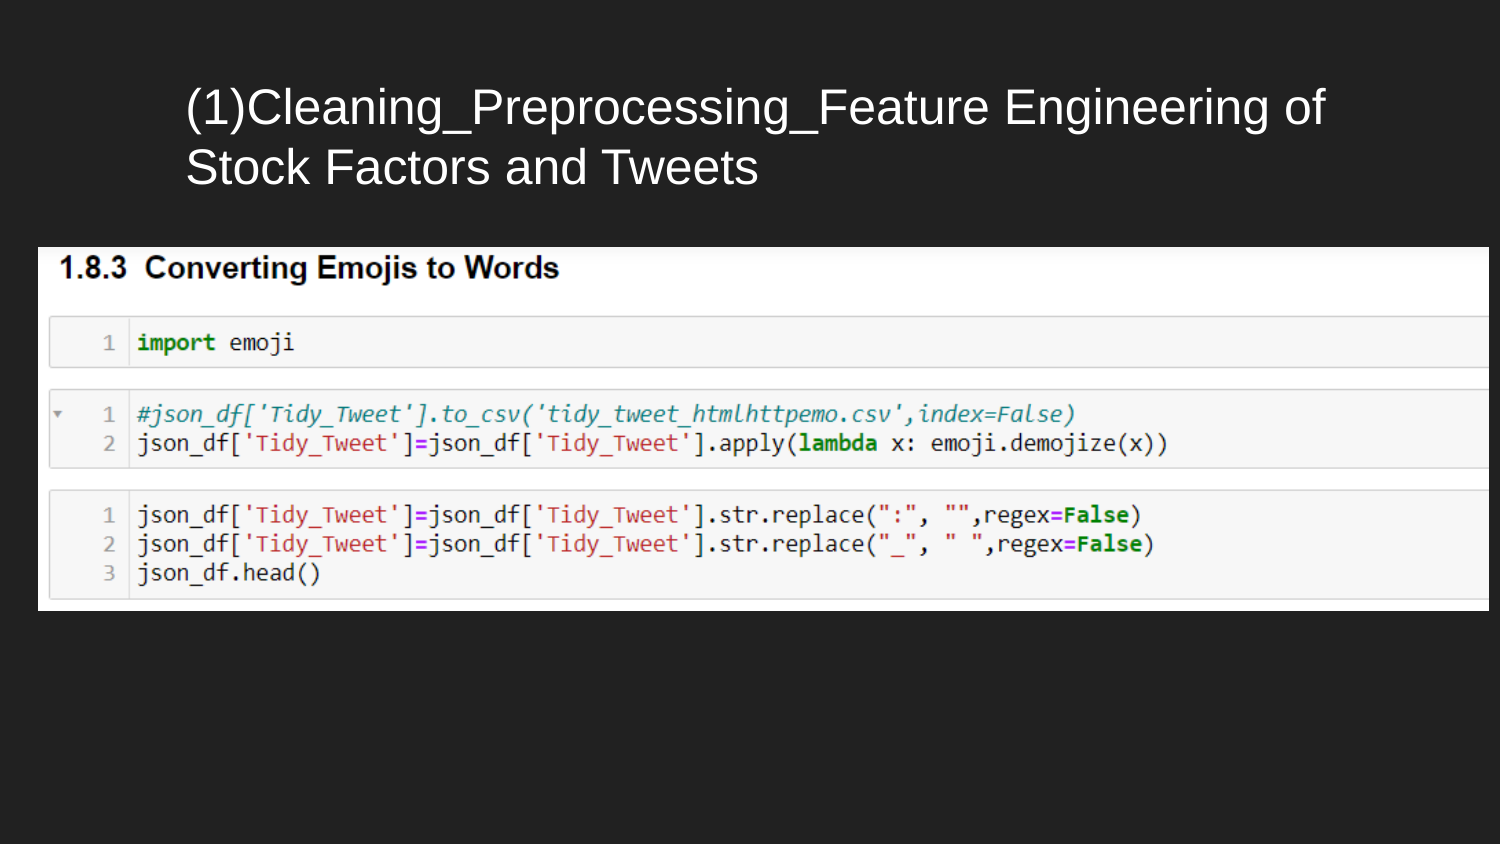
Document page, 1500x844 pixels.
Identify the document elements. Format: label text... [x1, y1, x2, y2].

picture [38, 247, 1489, 611]
text_box (1)Cleaning_Preprocessing_Feature Engineering of Stock Factors and Tweets [170, 59, 1382, 176]
